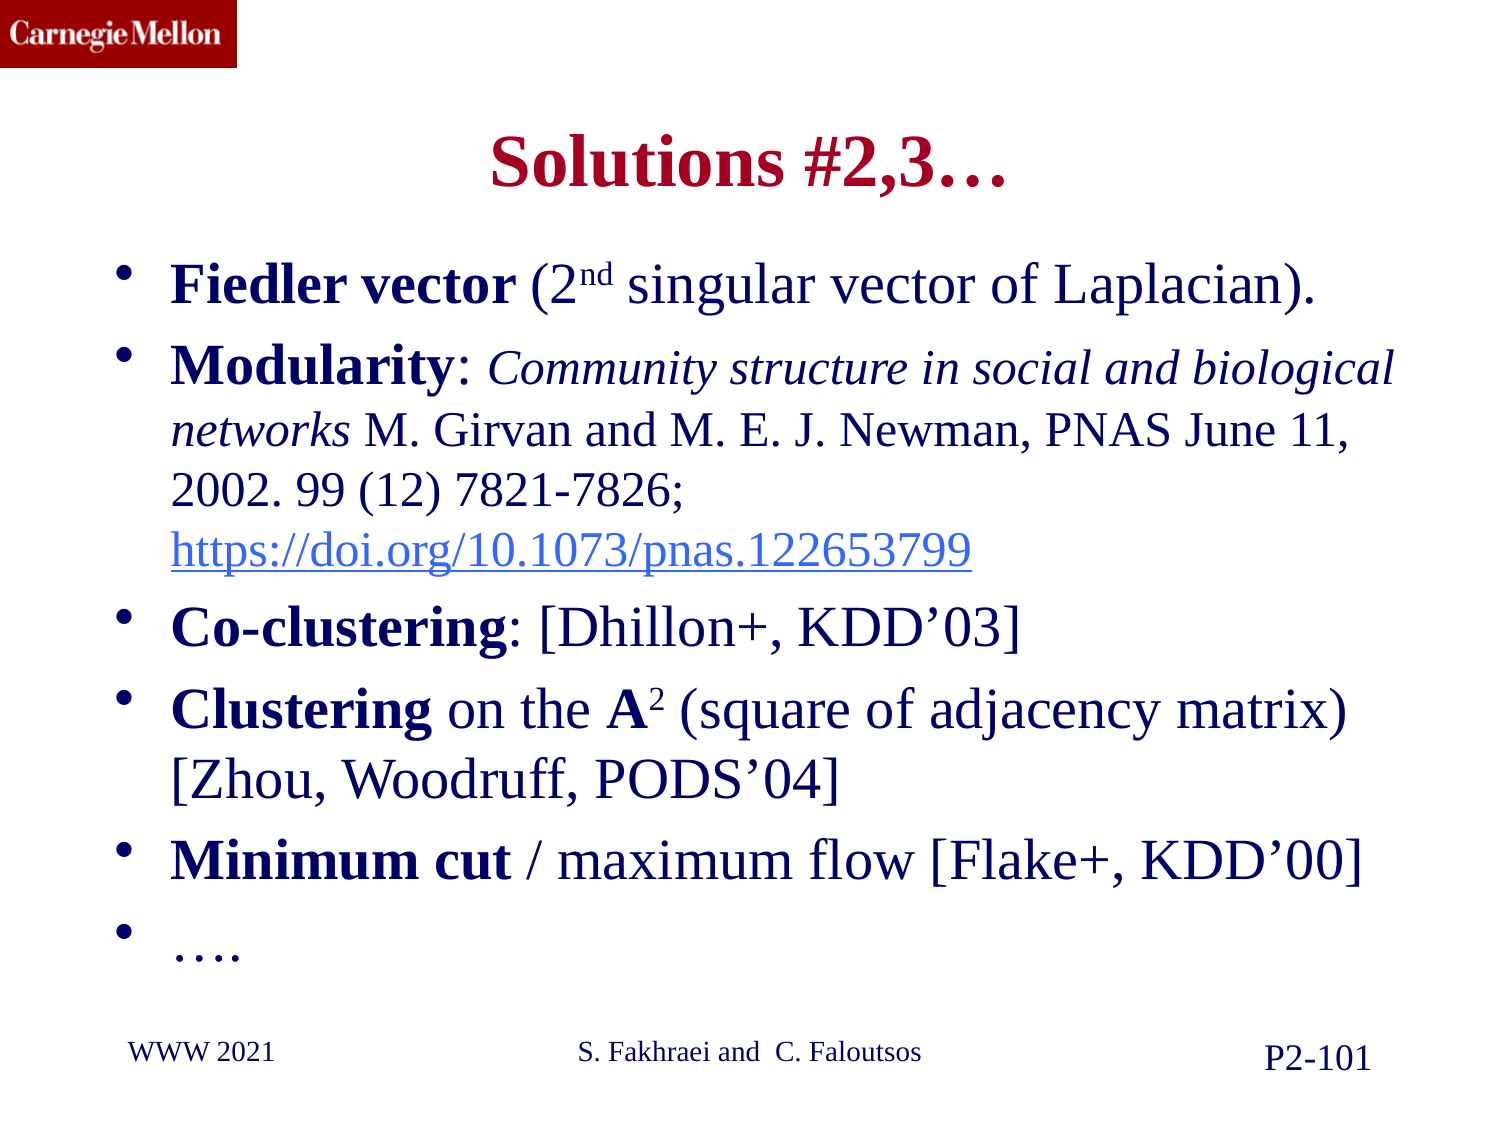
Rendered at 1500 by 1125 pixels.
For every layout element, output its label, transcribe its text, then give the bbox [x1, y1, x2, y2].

title Solutions #2,3… [112, 99, 1388, 213]
list Fiedler vector (2nd singular vector of Laplacian). Modularity: Community structure in social and biological networks M. Girvan and M. E. J. Newman, PNAS June 11, 2002. 99 (12) 7821-7826; https://doi.org/10.1073/pnas.122653799 Co-clustering: [Dhillon+, KDD’03] Clustering on the A2 (square of adjacency matrix) [Zhou, Woodruff, PODS’04] Minimum cut / maximum flow [Flake+, KDD’00] …. [99, 237, 1423, 997]
footer S. Fakhraei and C. Faloutsos [512, 1024, 988, 1101]
picture [0, 0, 237, 68]
slide_number WWW 2021 [112, 1024, 426, 1101]
slide_number P2-101 [1074, 1024, 1388, 1101]
